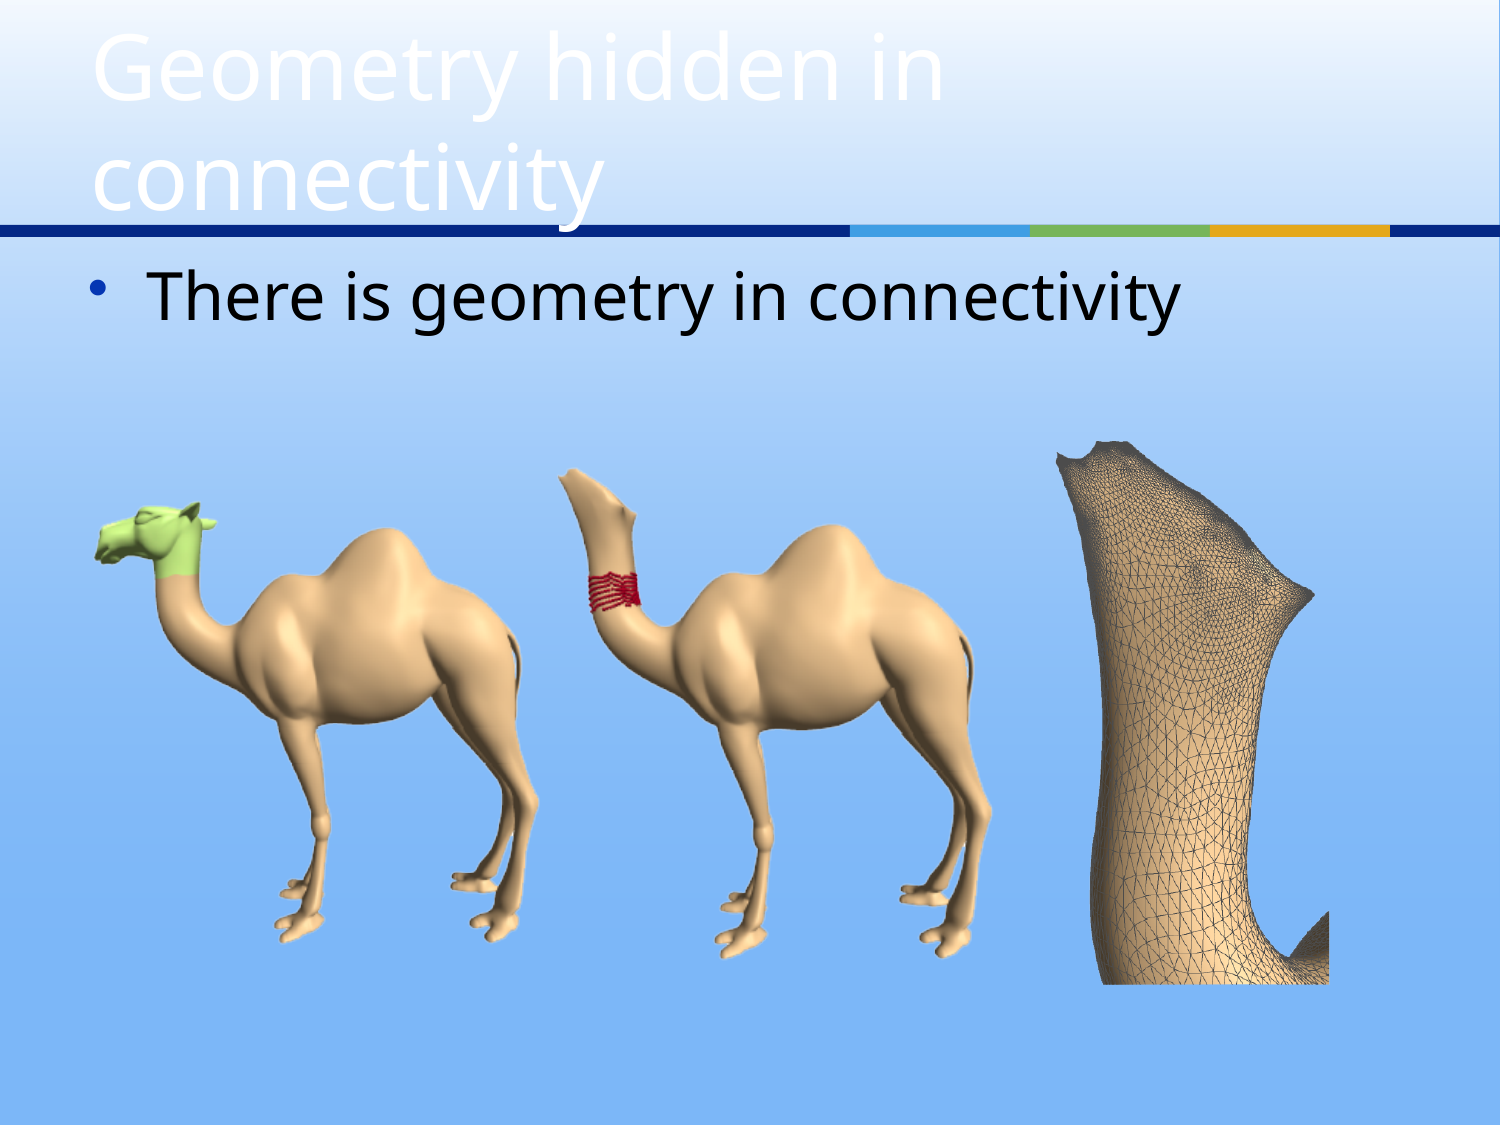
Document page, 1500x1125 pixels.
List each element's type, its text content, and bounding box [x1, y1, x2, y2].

picture [1040, 430, 1331, 987]
picture [87, 460, 998, 966]
list There is geometry in connectivity [75, 246, 1425, 1005]
title Geometry hidden in connectivity [75, 24, 1425, 213]
